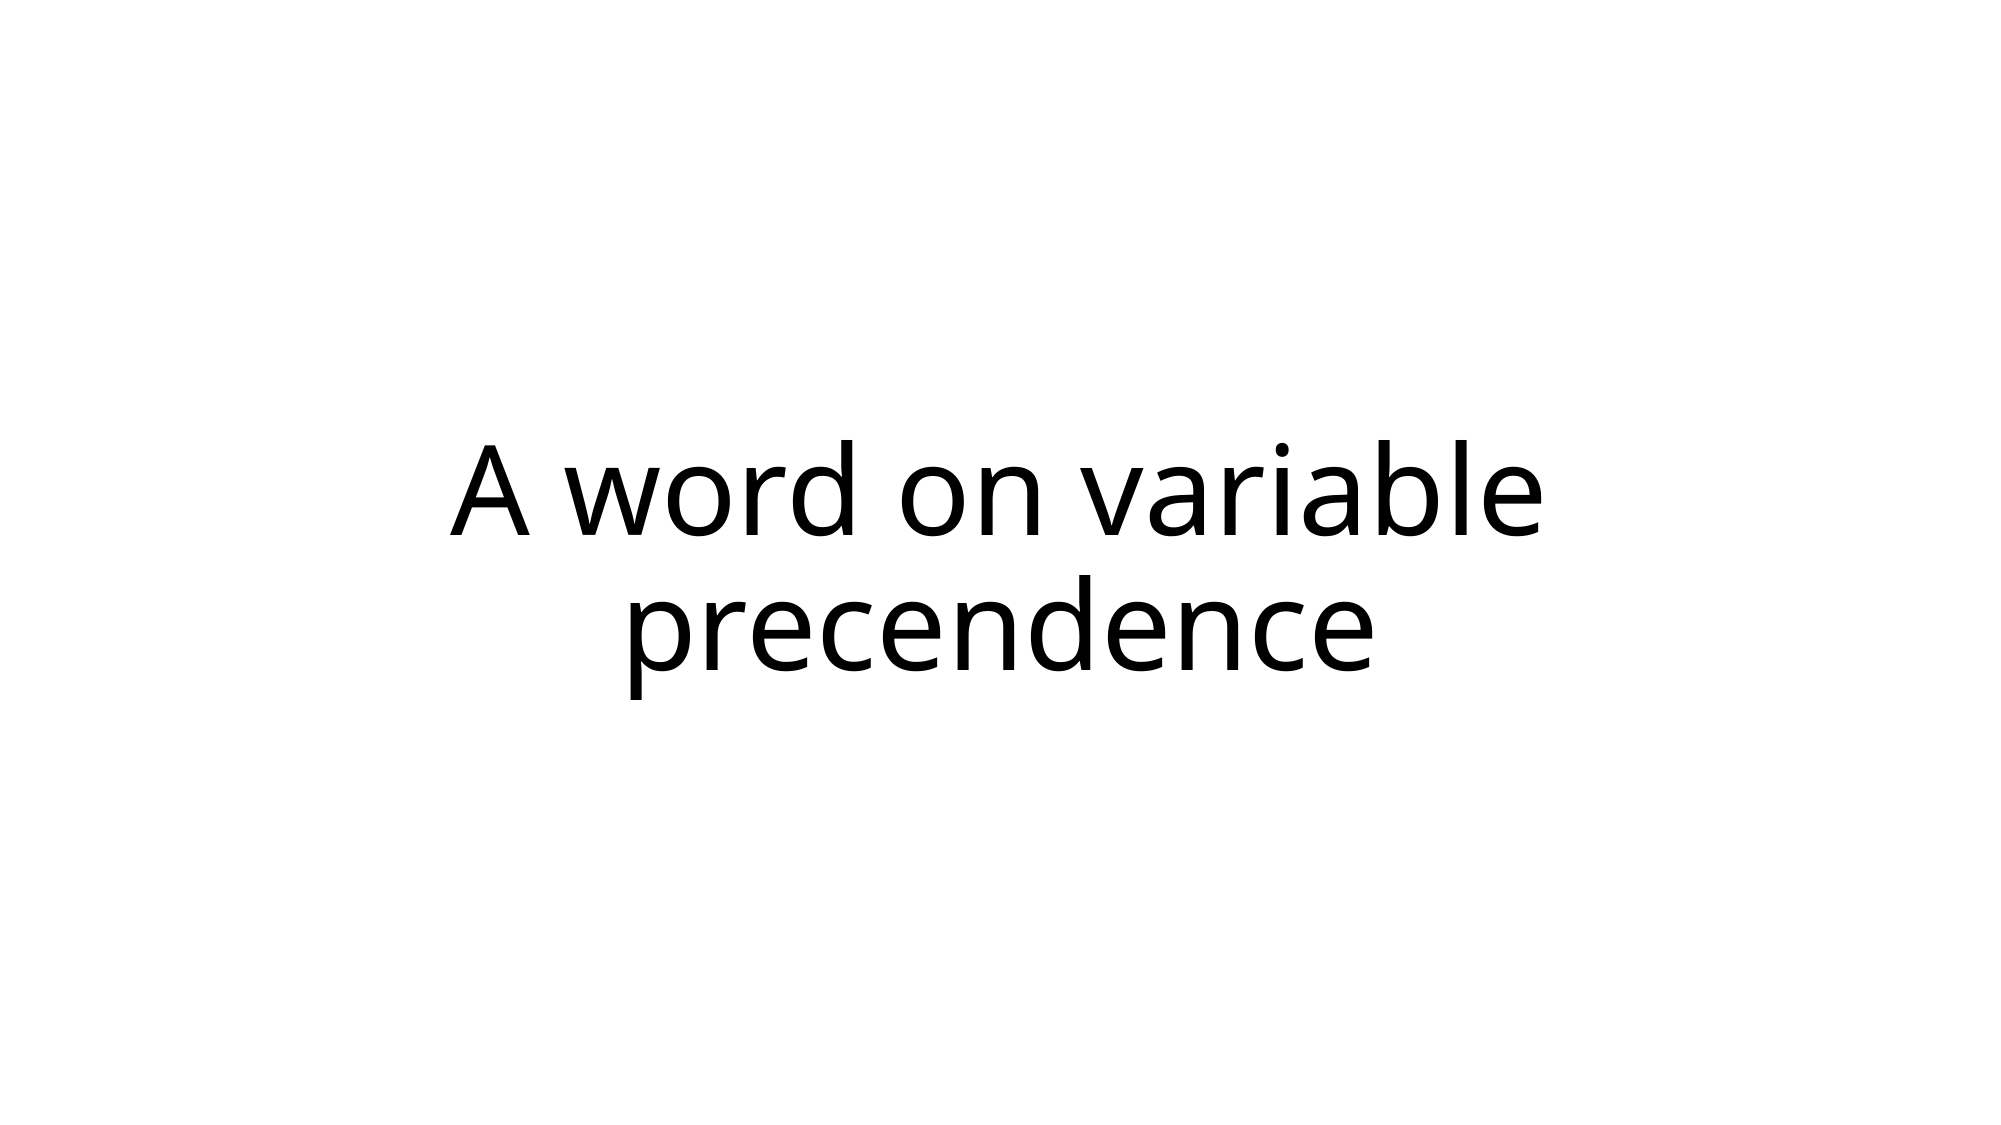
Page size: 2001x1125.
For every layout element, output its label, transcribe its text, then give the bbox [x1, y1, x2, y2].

text_box A word on variable precendence [86, 389, 1914, 736]
